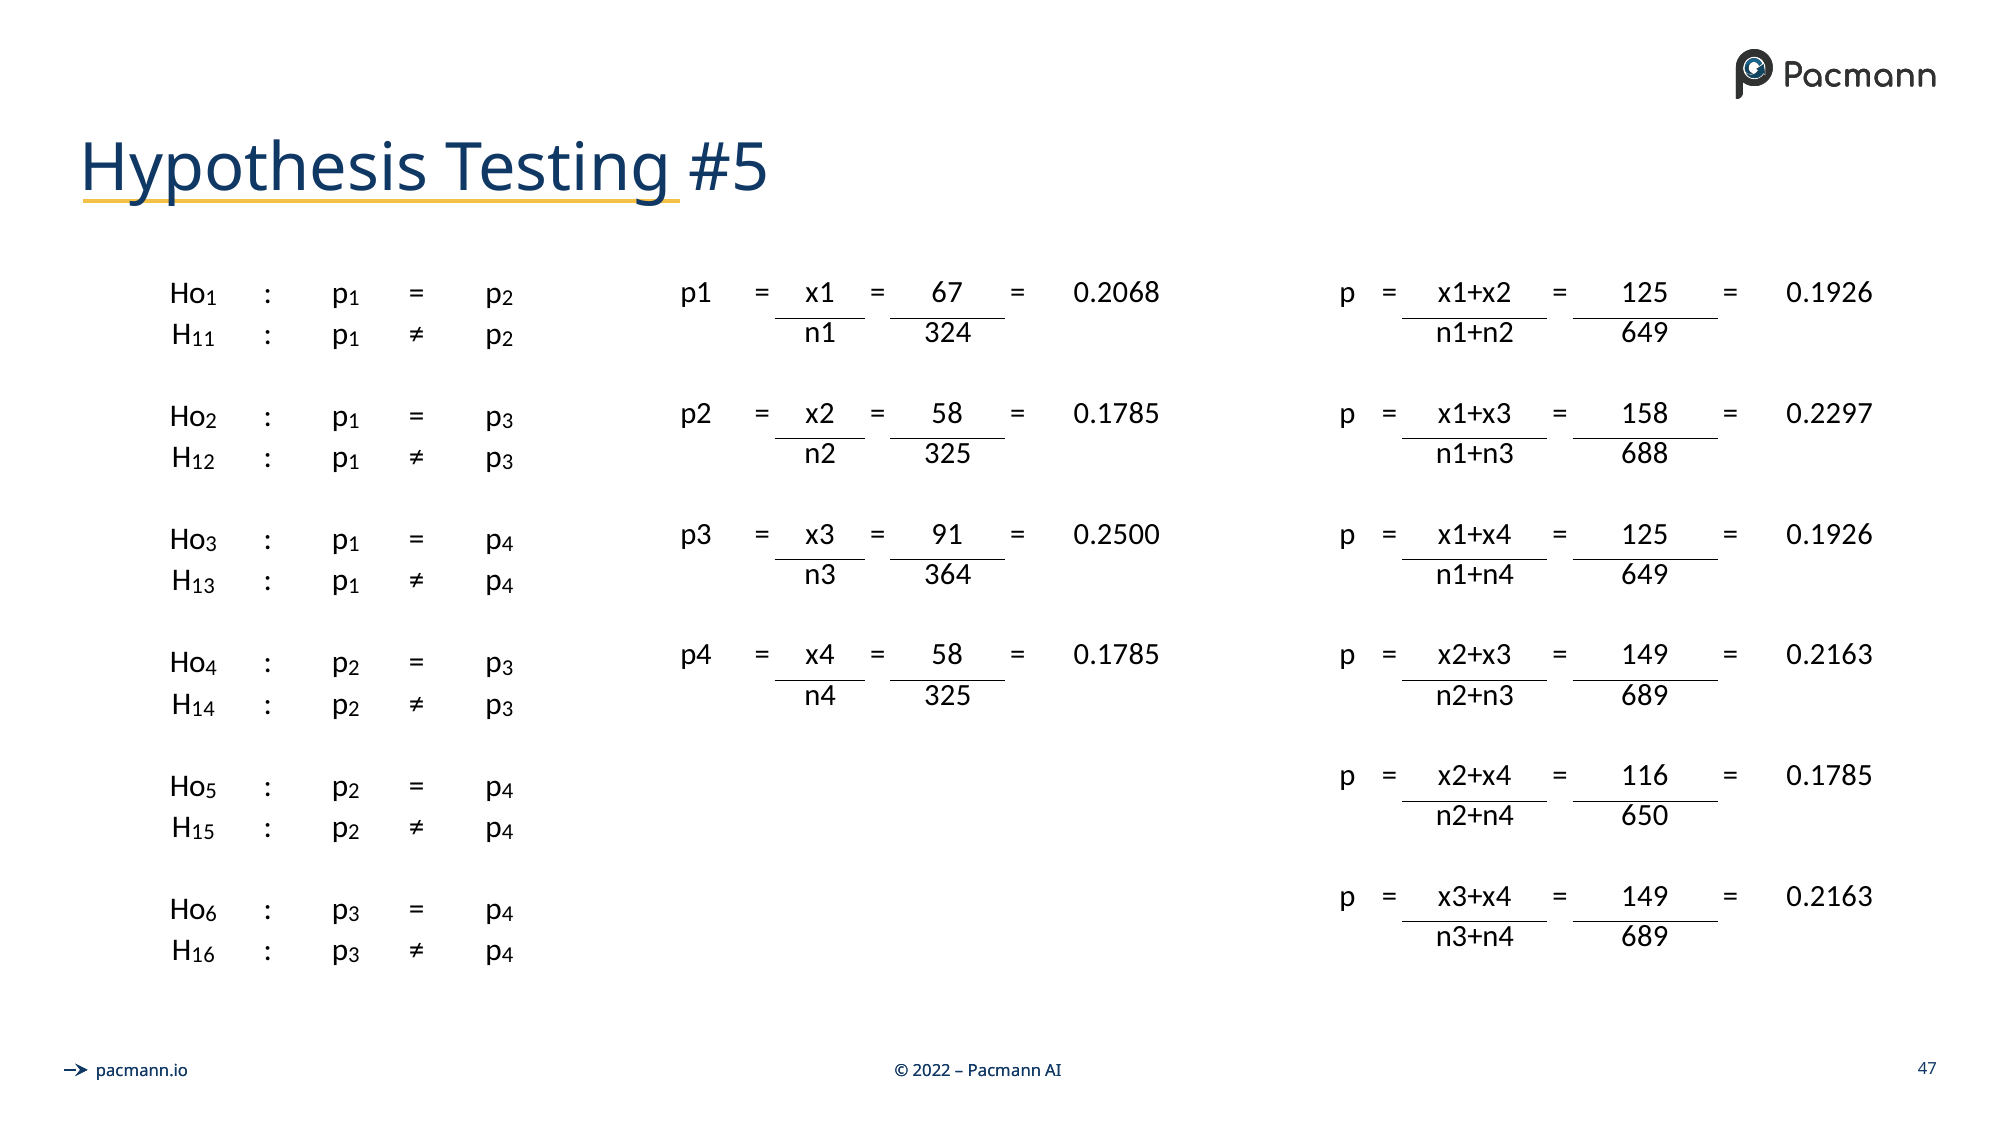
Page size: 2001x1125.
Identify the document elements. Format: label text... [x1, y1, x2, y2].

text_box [139, 277, 568, 978]
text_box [643, 277, 1889, 964]
picture [1707, 36, 1966, 112]
title Hypothesis Testing #5 [64, 59, 1936, 278]
